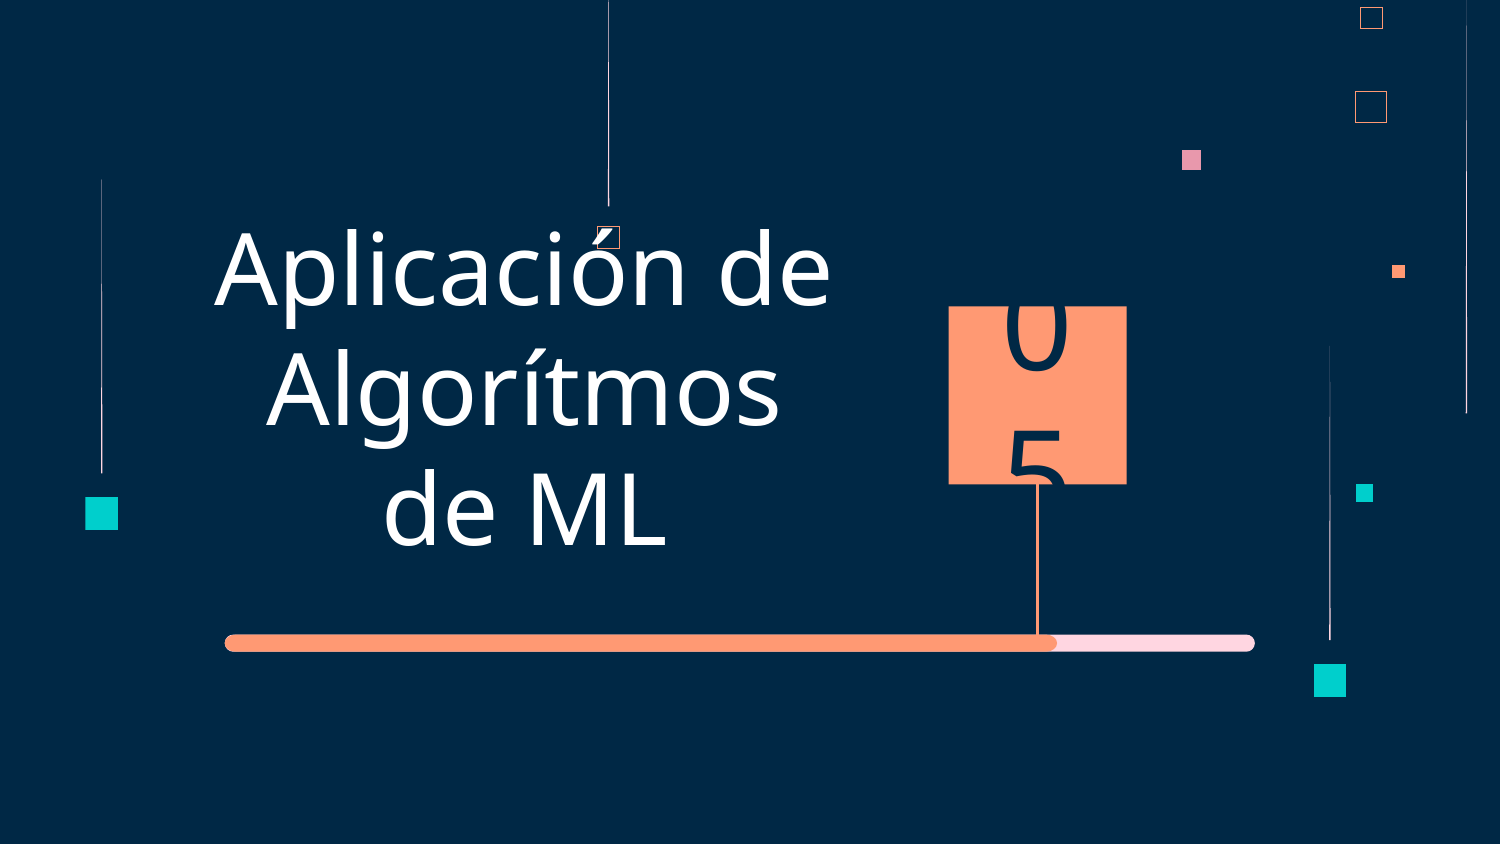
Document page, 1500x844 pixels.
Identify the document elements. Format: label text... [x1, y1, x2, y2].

text_box [948, 306, 1127, 485]
title 05 [957, 348, 1119, 443]
text_box [1049, 634, 1255, 652]
title Aplicación de Algorítmos de ML [194, 442, 856, 581]
text_box [224, 634, 1058, 652]
